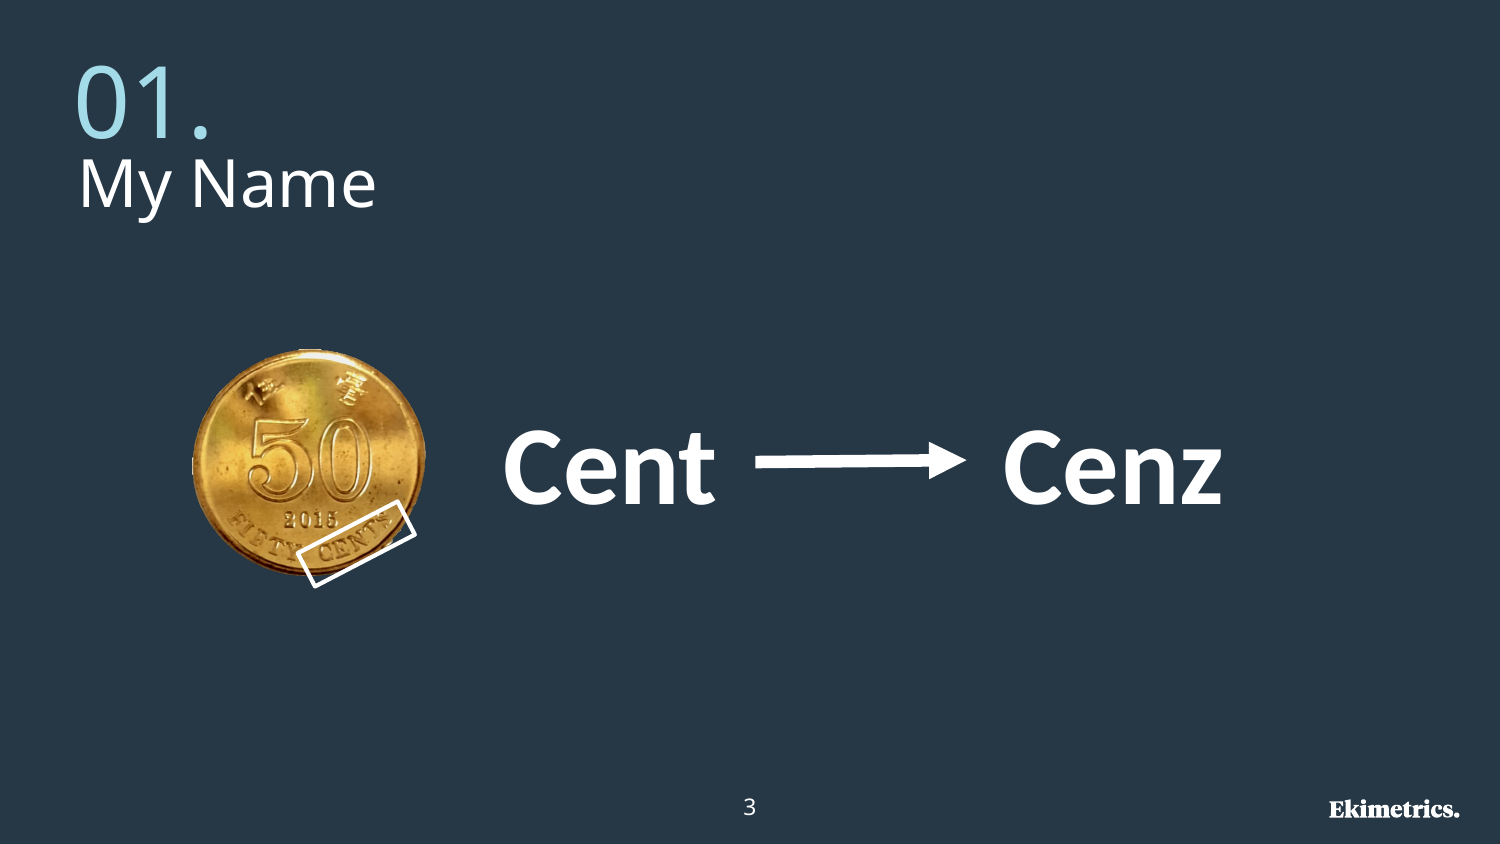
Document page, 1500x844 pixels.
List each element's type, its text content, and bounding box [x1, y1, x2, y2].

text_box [192, 348, 426, 576]
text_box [755, 459, 967, 463]
text_box 01. [58, 31, 230, 166]
text_box Cenz [988, 384, 1240, 535]
text_box Cent [488, 384, 733, 535]
slide_number 3 [629, 785, 871, 828]
text_box My Name [62, 133, 393, 229]
